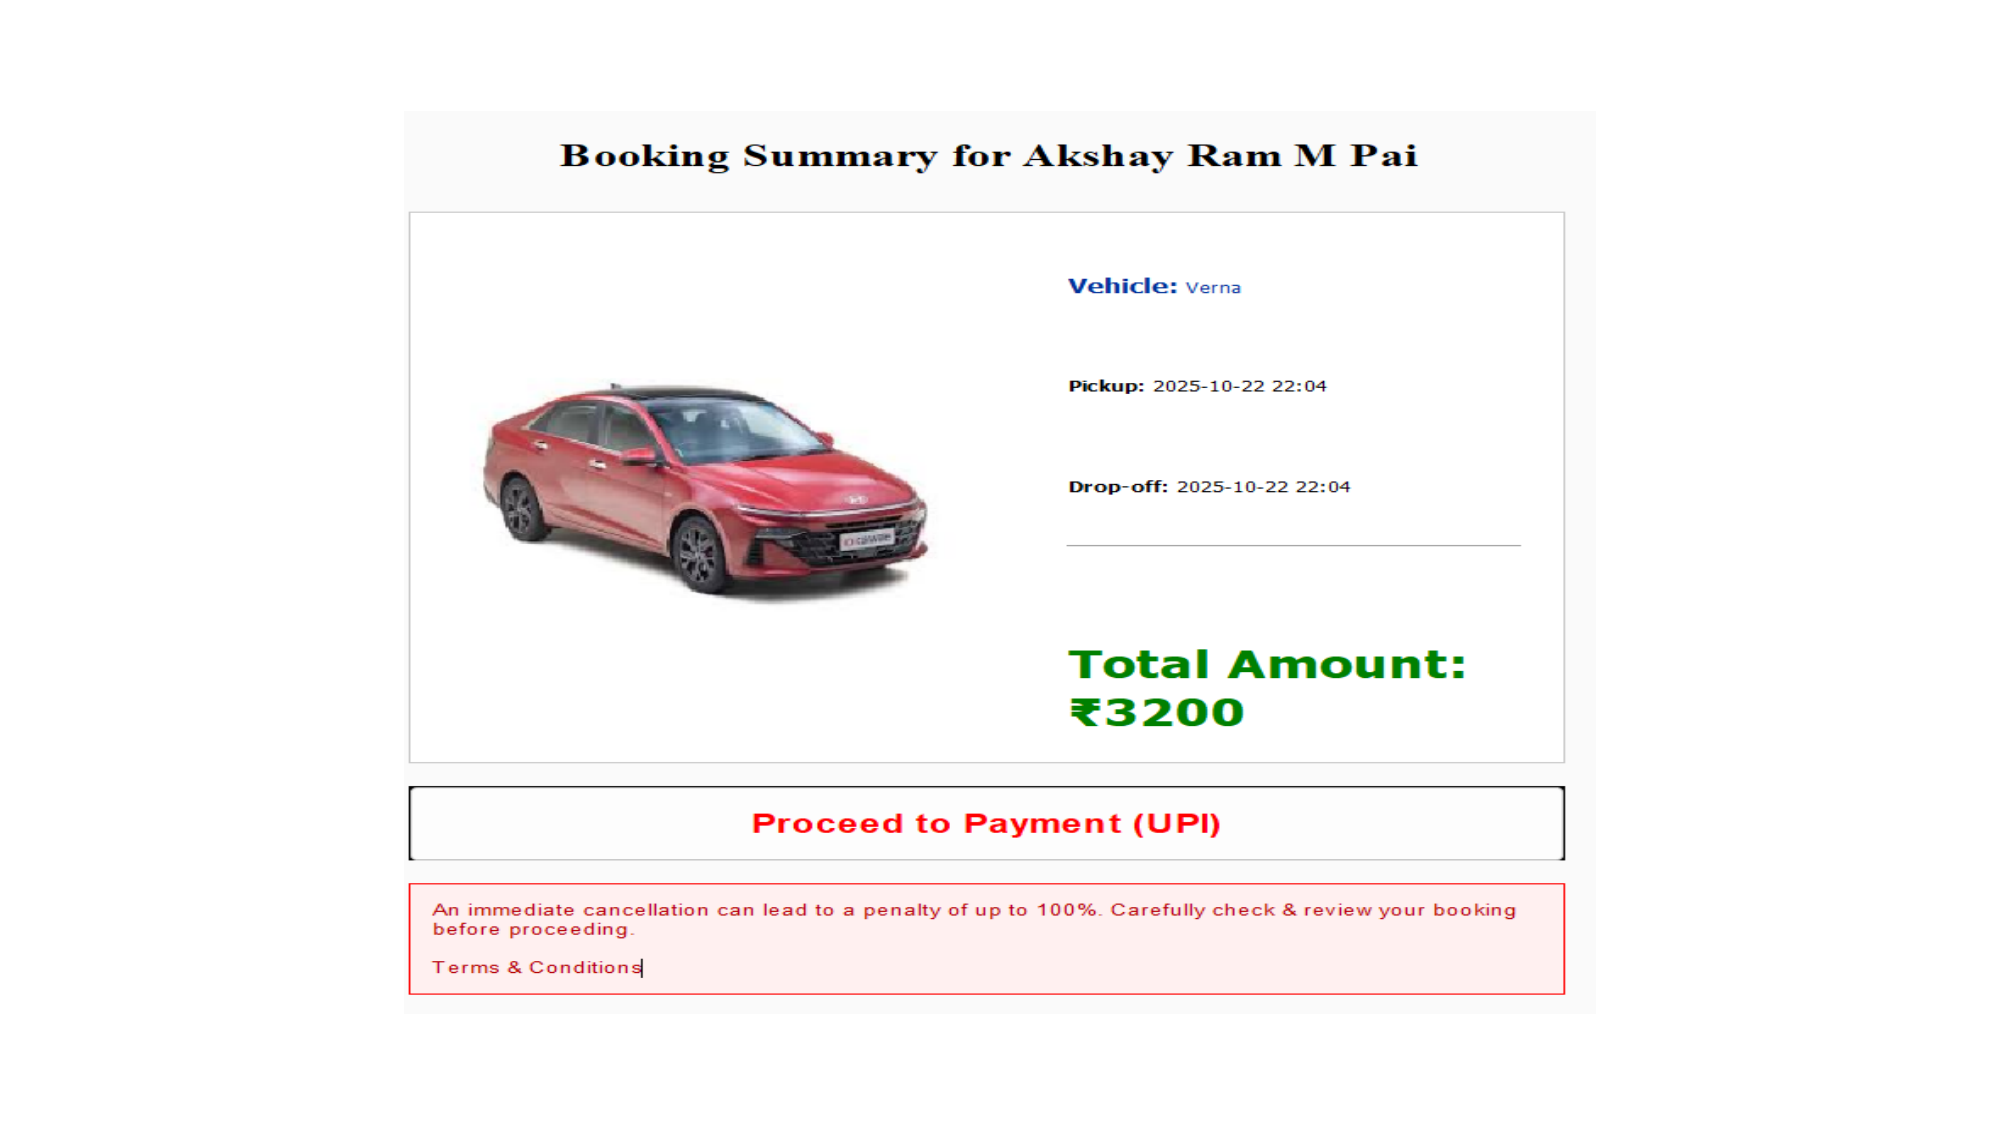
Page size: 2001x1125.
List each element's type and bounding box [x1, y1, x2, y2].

picture [404, 111, 1596, 1014]
